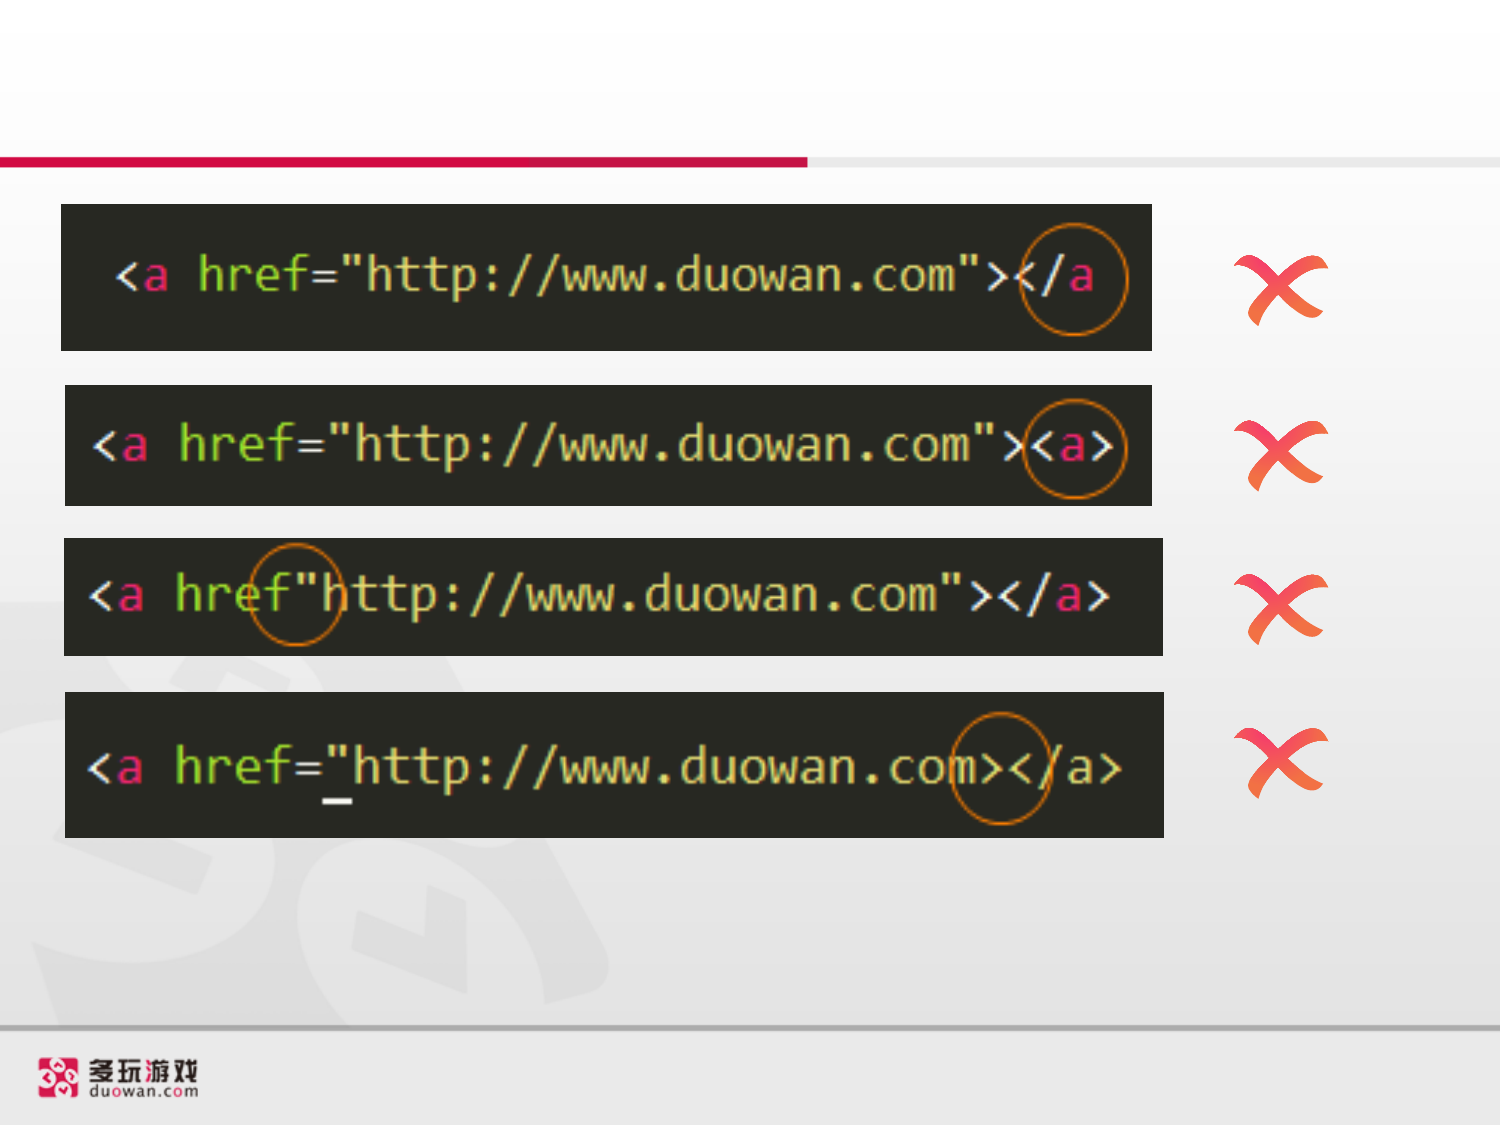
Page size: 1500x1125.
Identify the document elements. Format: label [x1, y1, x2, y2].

text_box [1234, 574, 1329, 646]
picture [0, 0, 1500, 1125]
text_box [1234, 728, 1329, 799]
text_box [1234, 420, 1329, 492]
text_box [1234, 255, 1329, 327]
